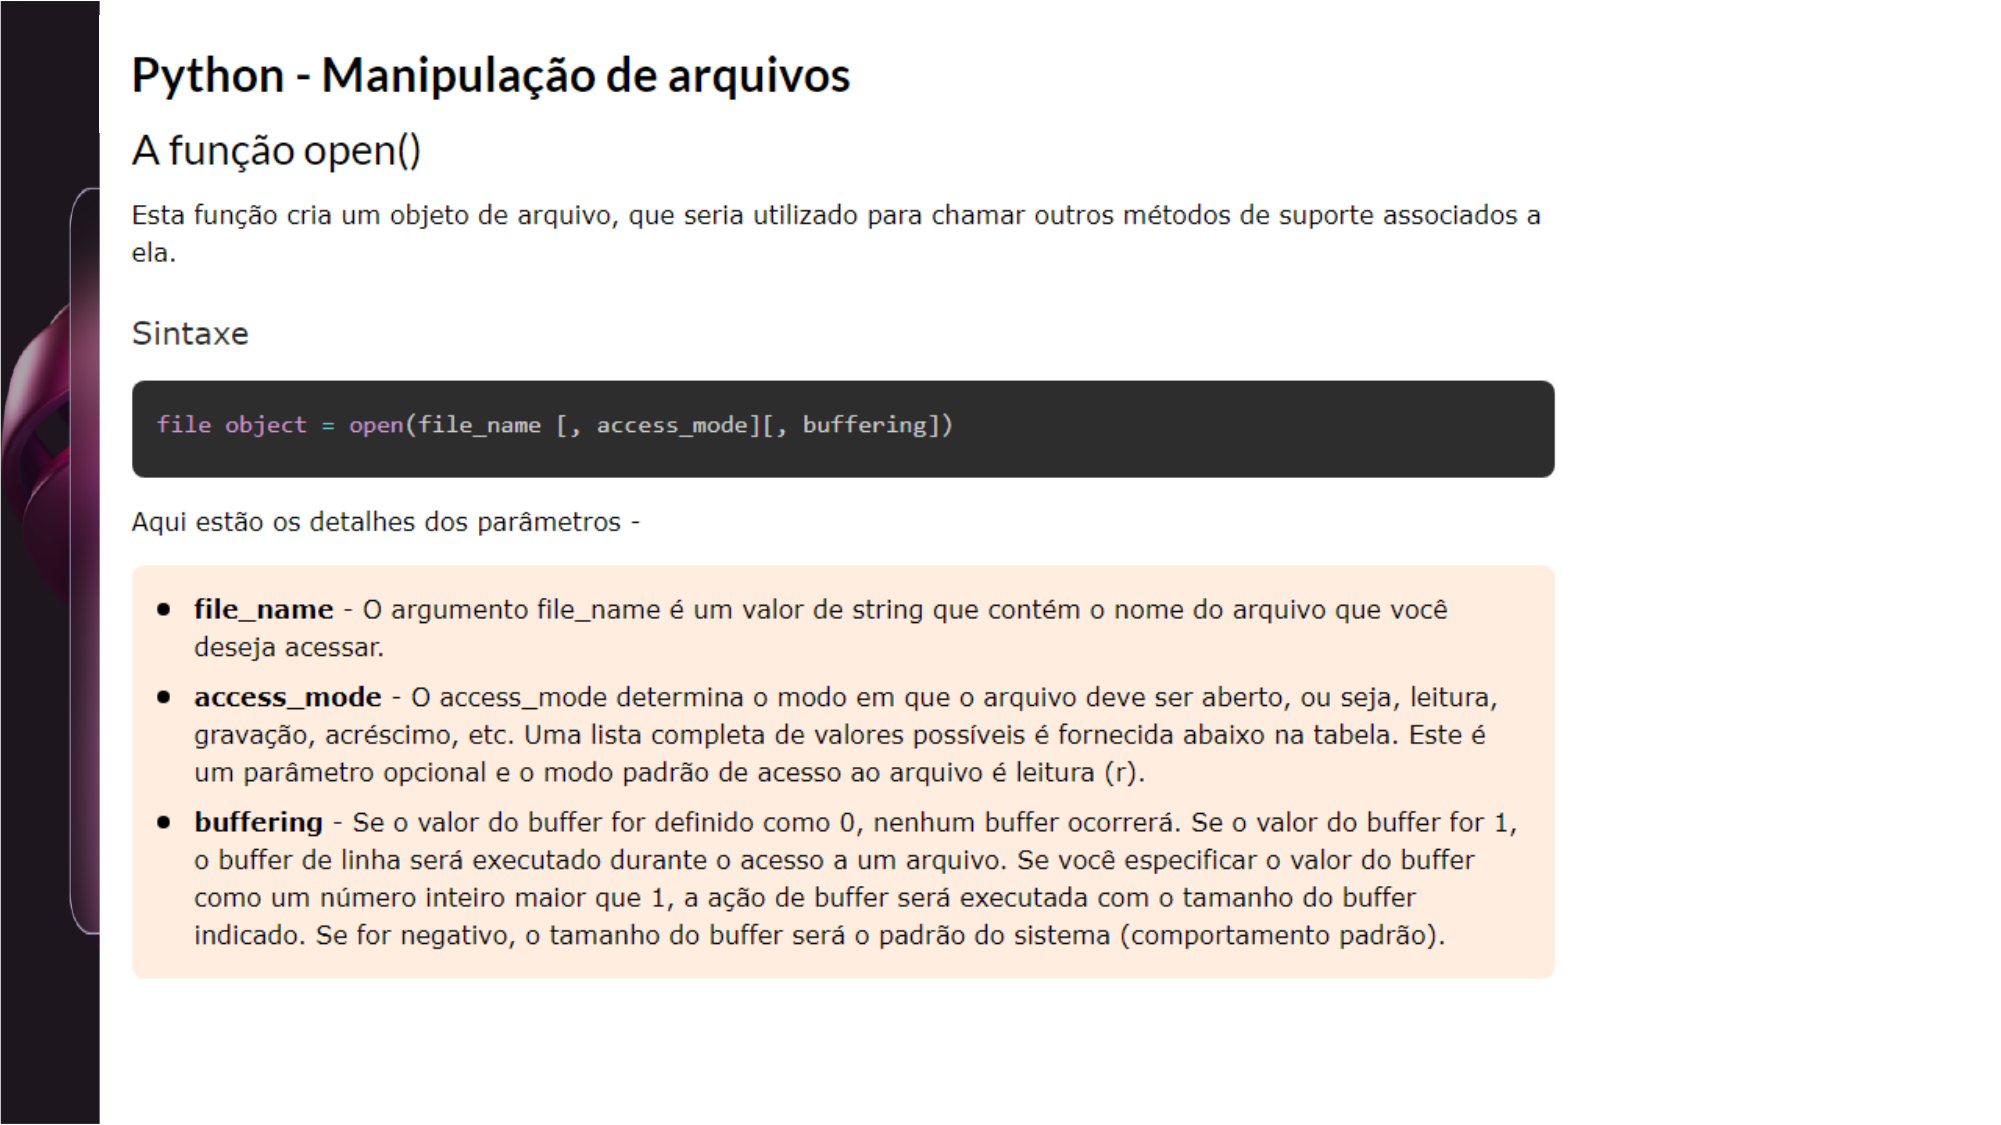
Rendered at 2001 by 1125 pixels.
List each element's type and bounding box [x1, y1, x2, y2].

picture [0, 2, 1577, 1124]
